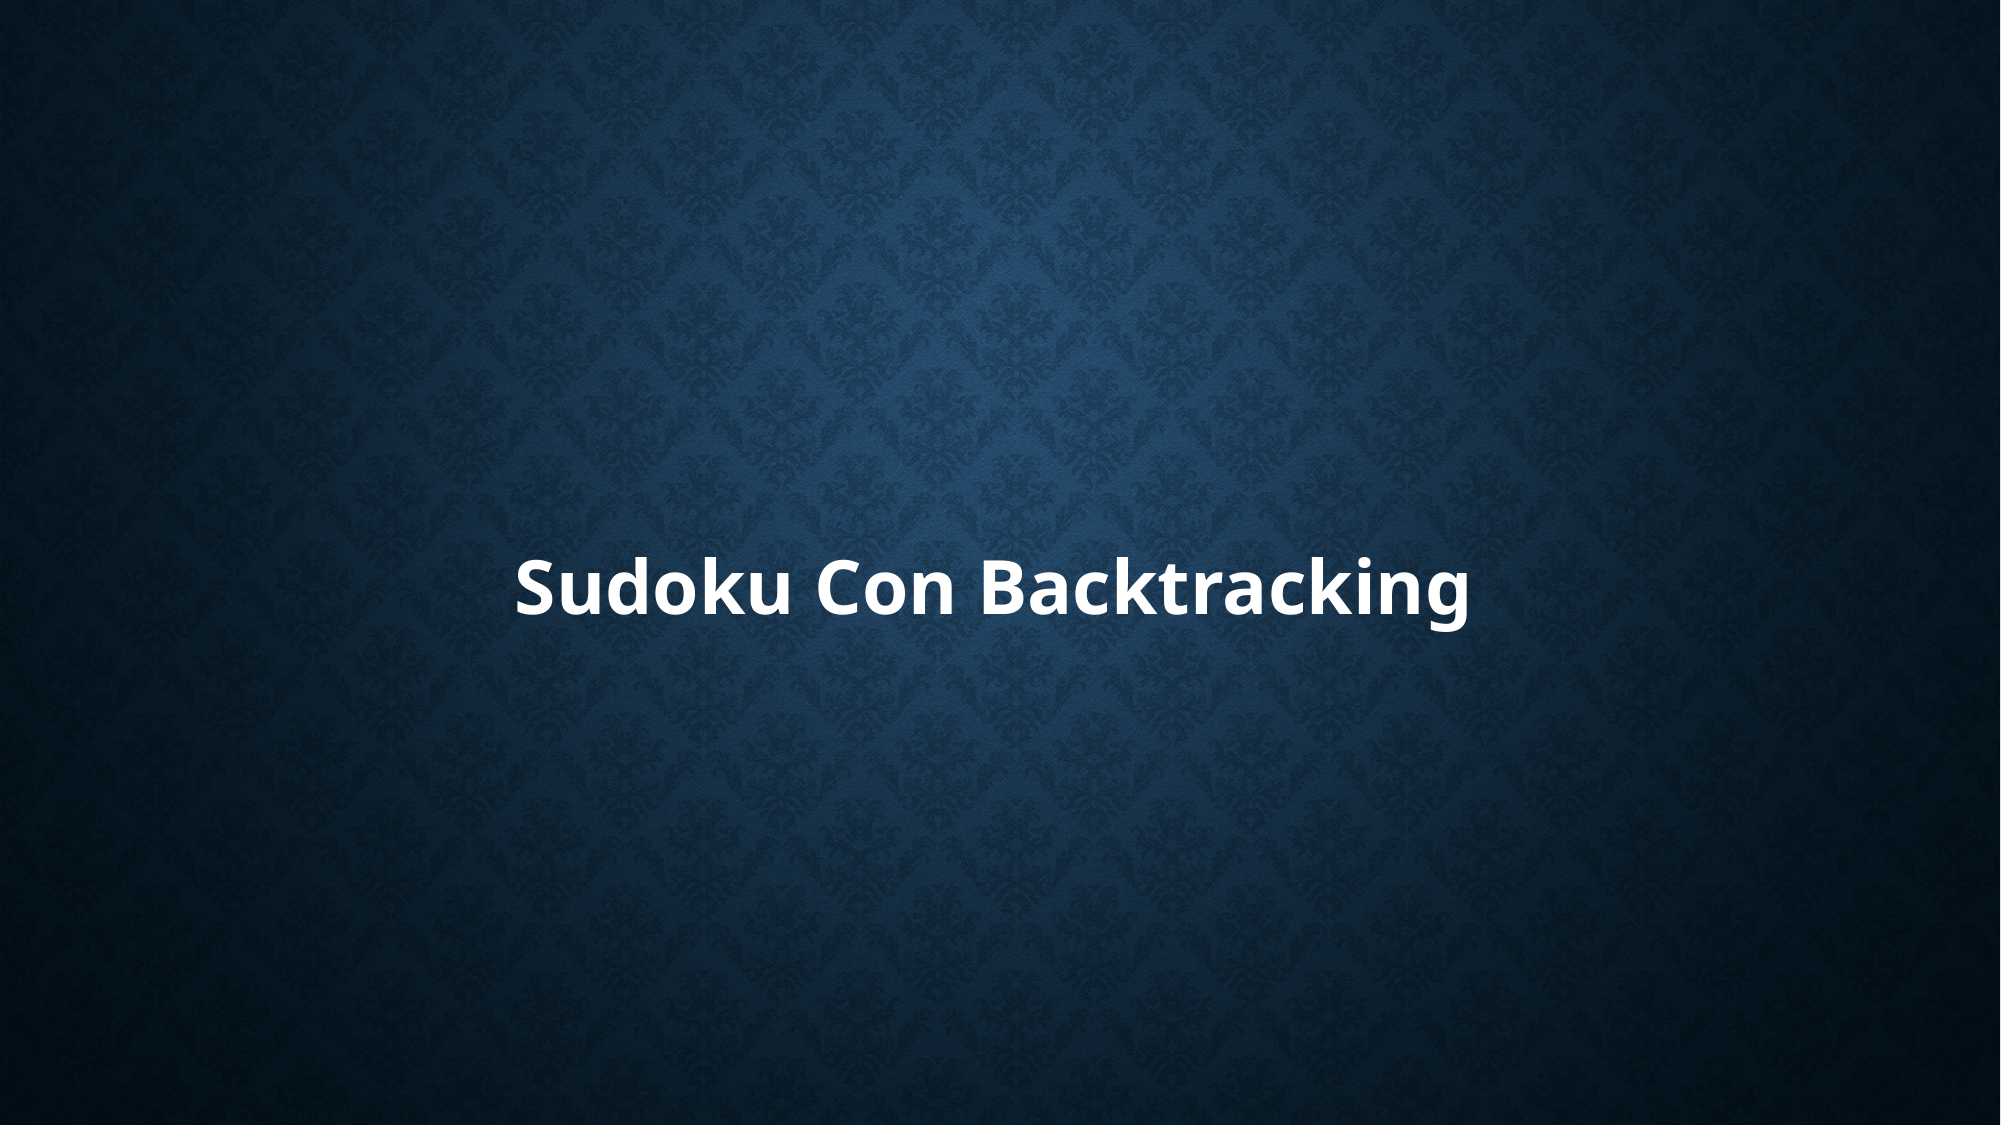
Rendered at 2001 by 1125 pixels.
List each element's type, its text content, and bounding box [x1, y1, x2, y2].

text_box Sudoku Con Backtracking [500, 532, 1500, 637]
